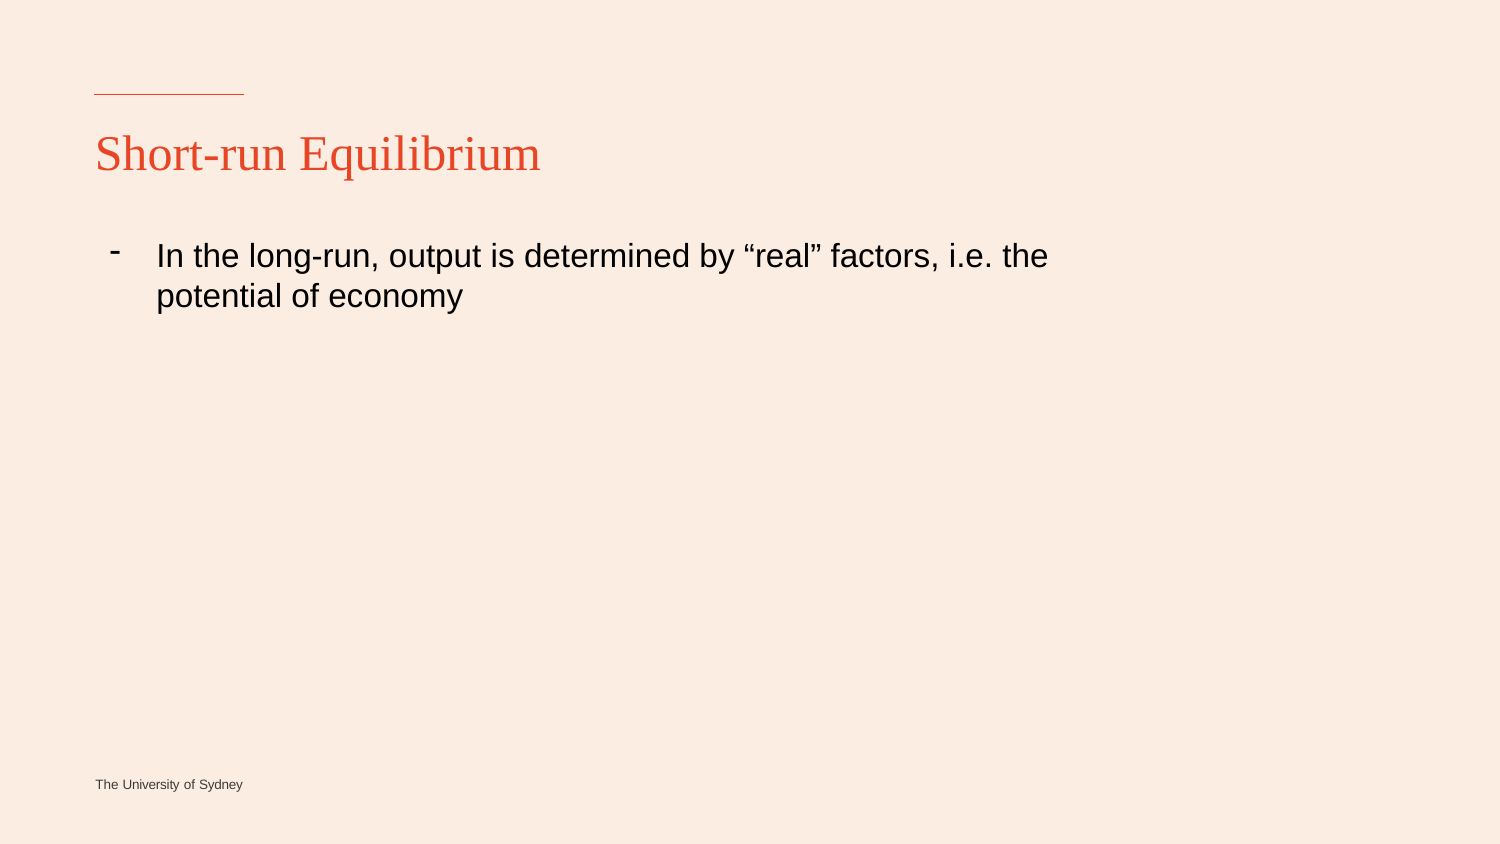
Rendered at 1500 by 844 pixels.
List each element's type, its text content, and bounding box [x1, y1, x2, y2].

text_box In the long-run, output is determined by “real” factors, i.e. the potential of economy [94, 227, 1097, 322]
title Short-run Equilibrium [94, 120, 1406, 182]
